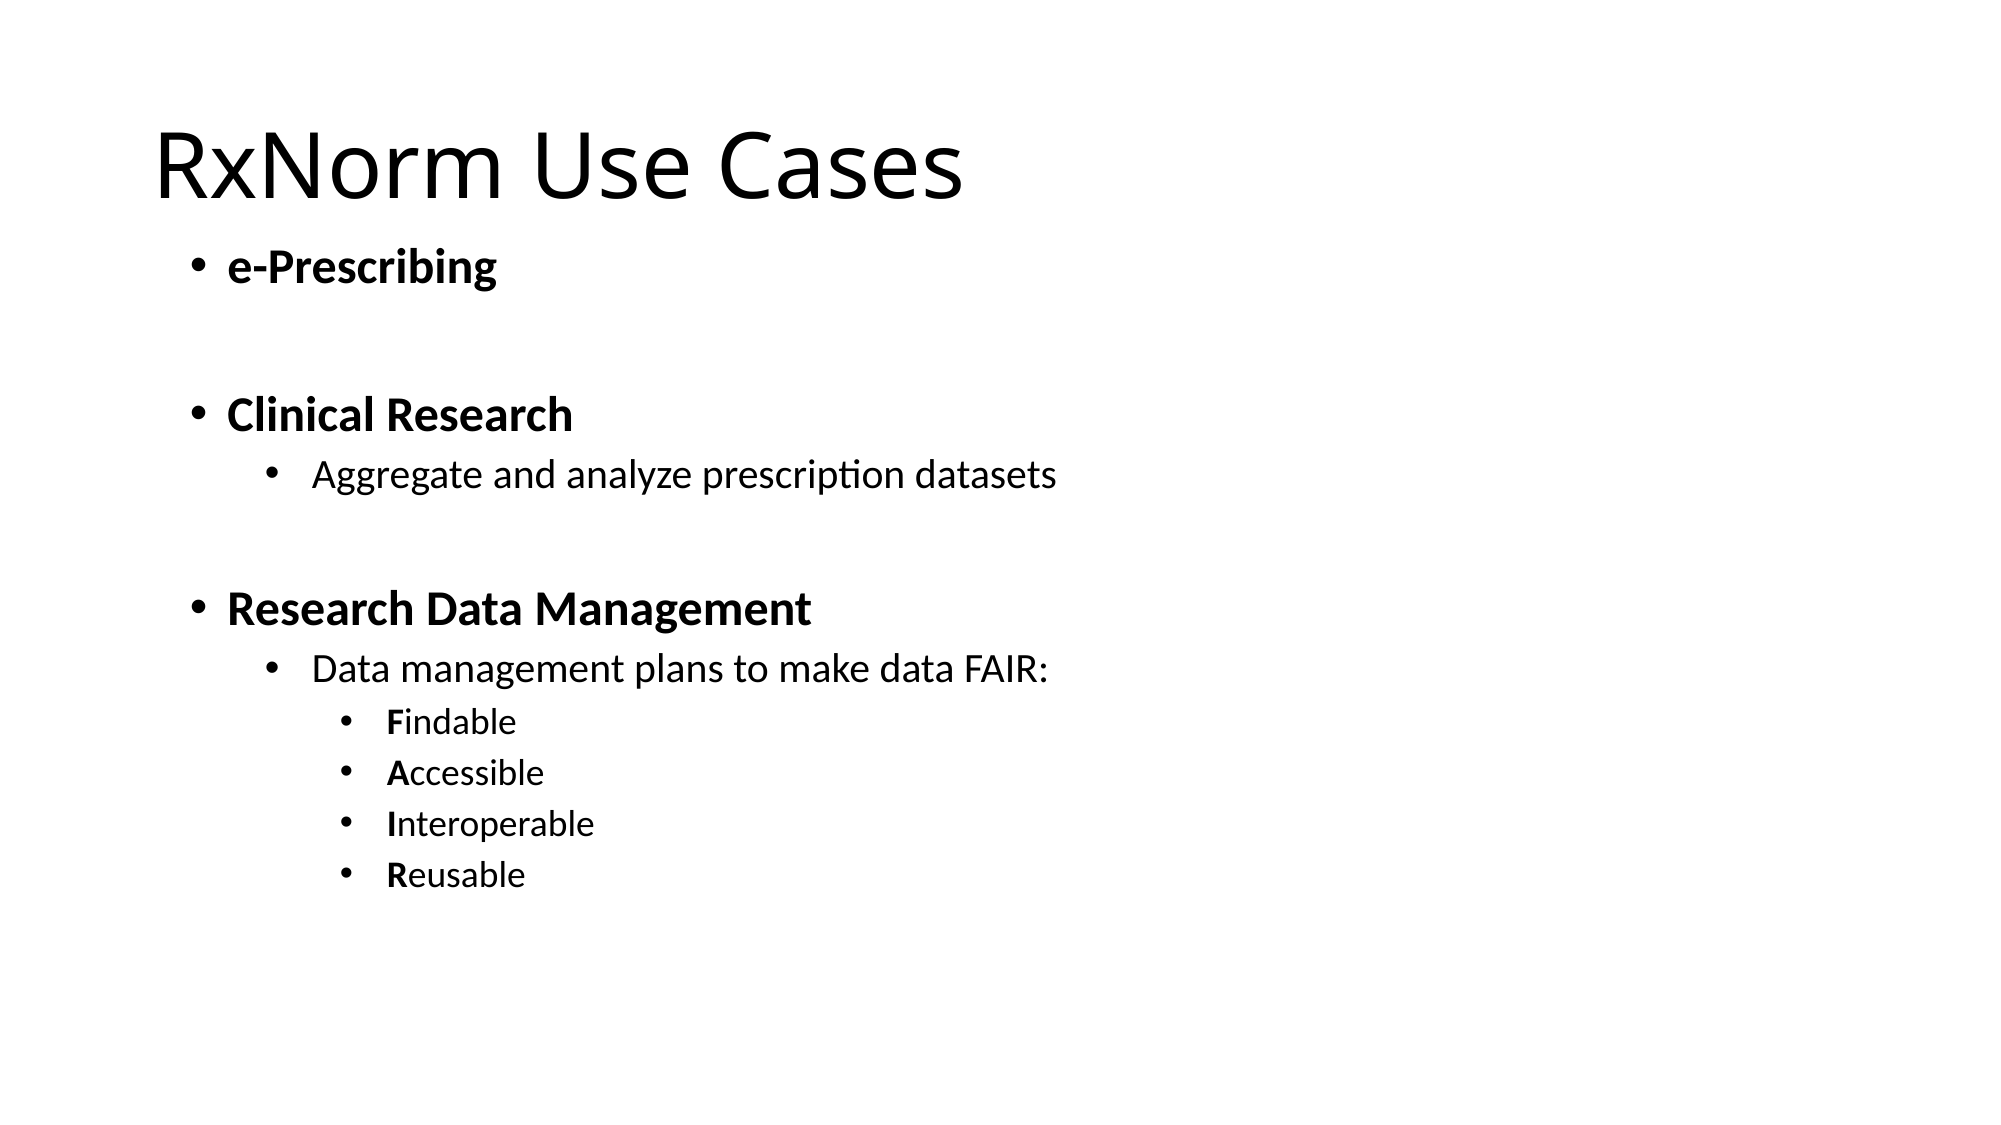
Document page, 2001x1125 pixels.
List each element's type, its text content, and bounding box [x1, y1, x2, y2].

title RxNorm Use Cases [137, 59, 1863, 232]
list e-Prescribing Clinical Research Aggregate and analyze prescription datasets Research Data Management Data management plans to make data FAIR: Findable Accessible Interoperable Reusable [99, 232, 1900, 968]
